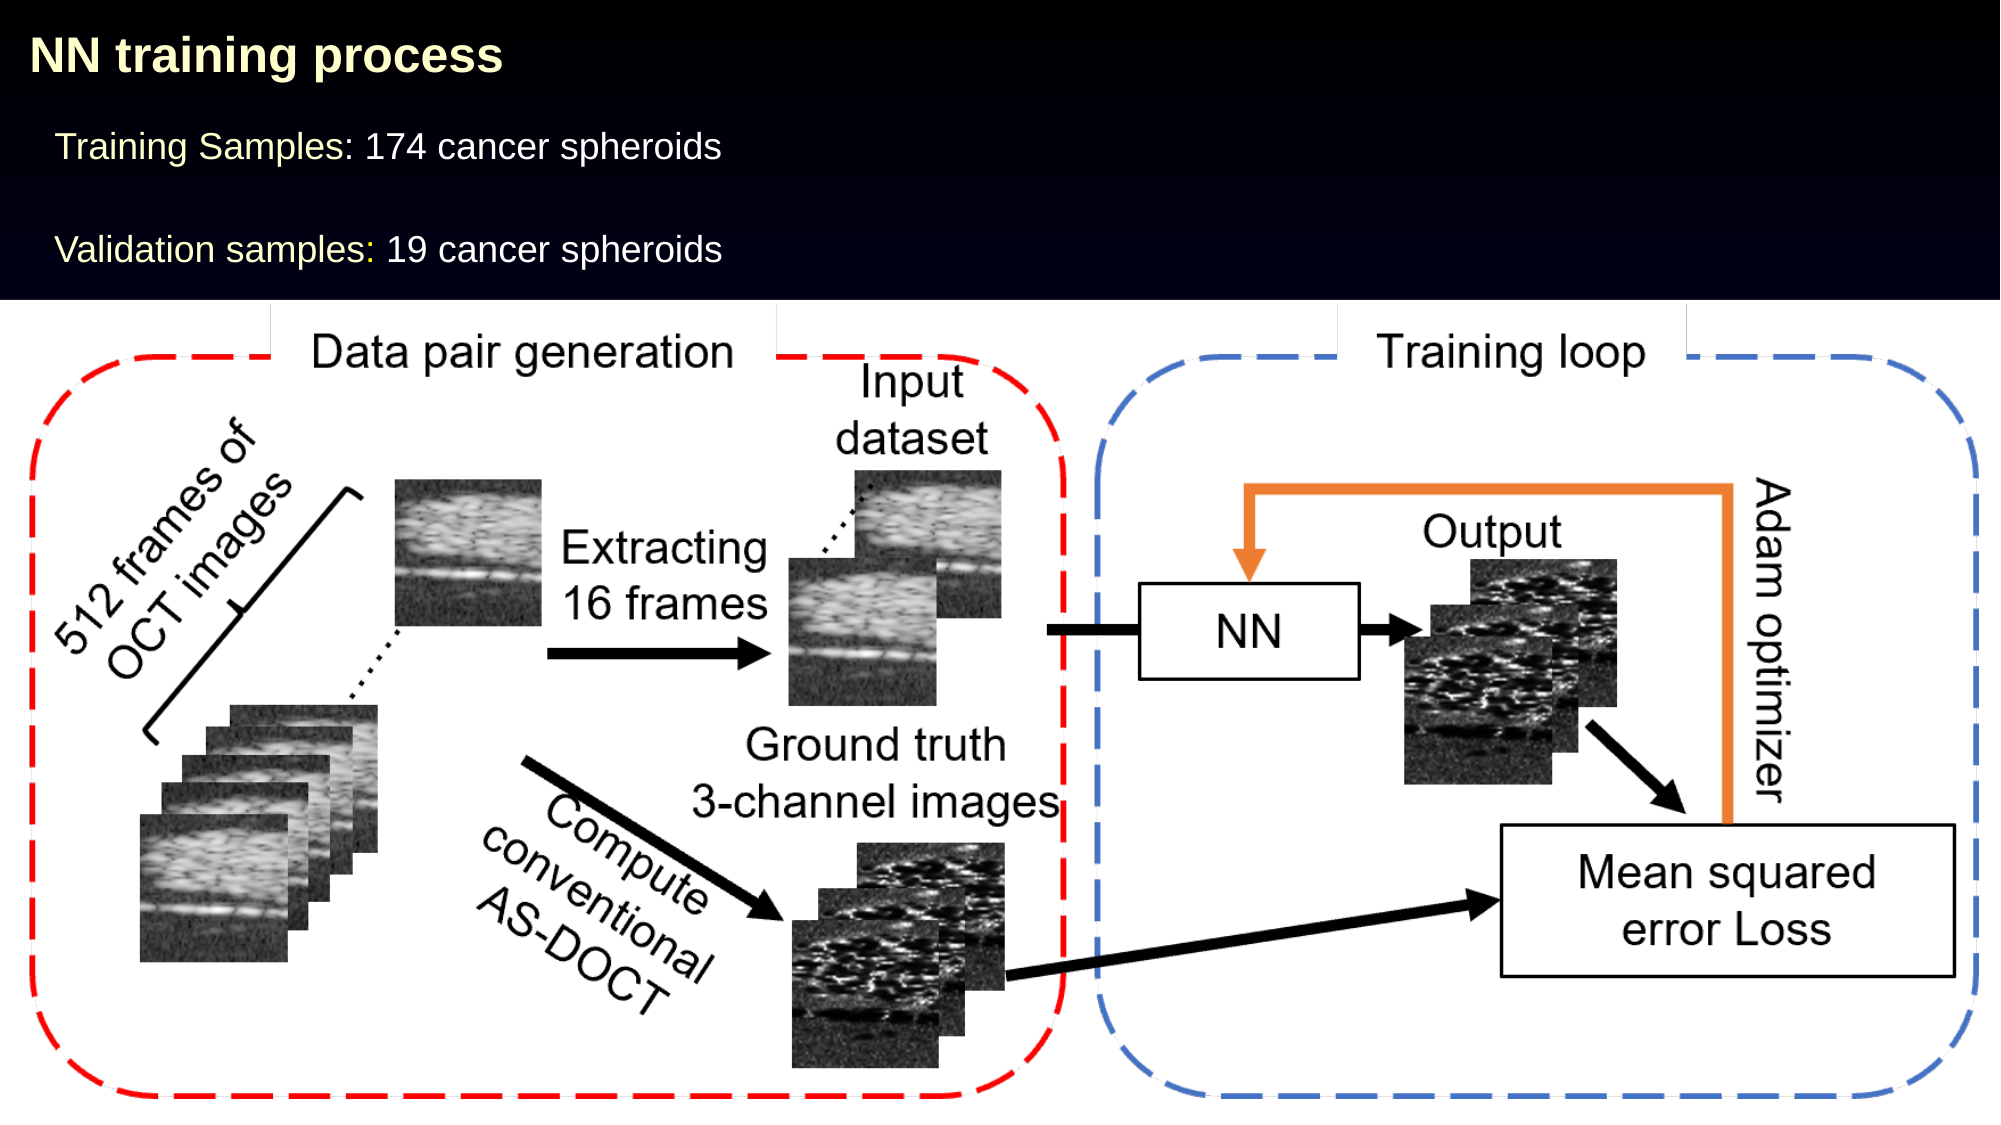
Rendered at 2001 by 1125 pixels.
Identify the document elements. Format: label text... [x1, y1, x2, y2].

picture [0, 303, 1979, 1099]
text_box Training Samples: 174 cancer spheroids [39, 114, 1652, 174]
text_box [0, 299, 2000, 1125]
text_box Validation samples: 19 cancer spheroids [39, 217, 1677, 278]
list NN training process [0, 20, 524, 92]
